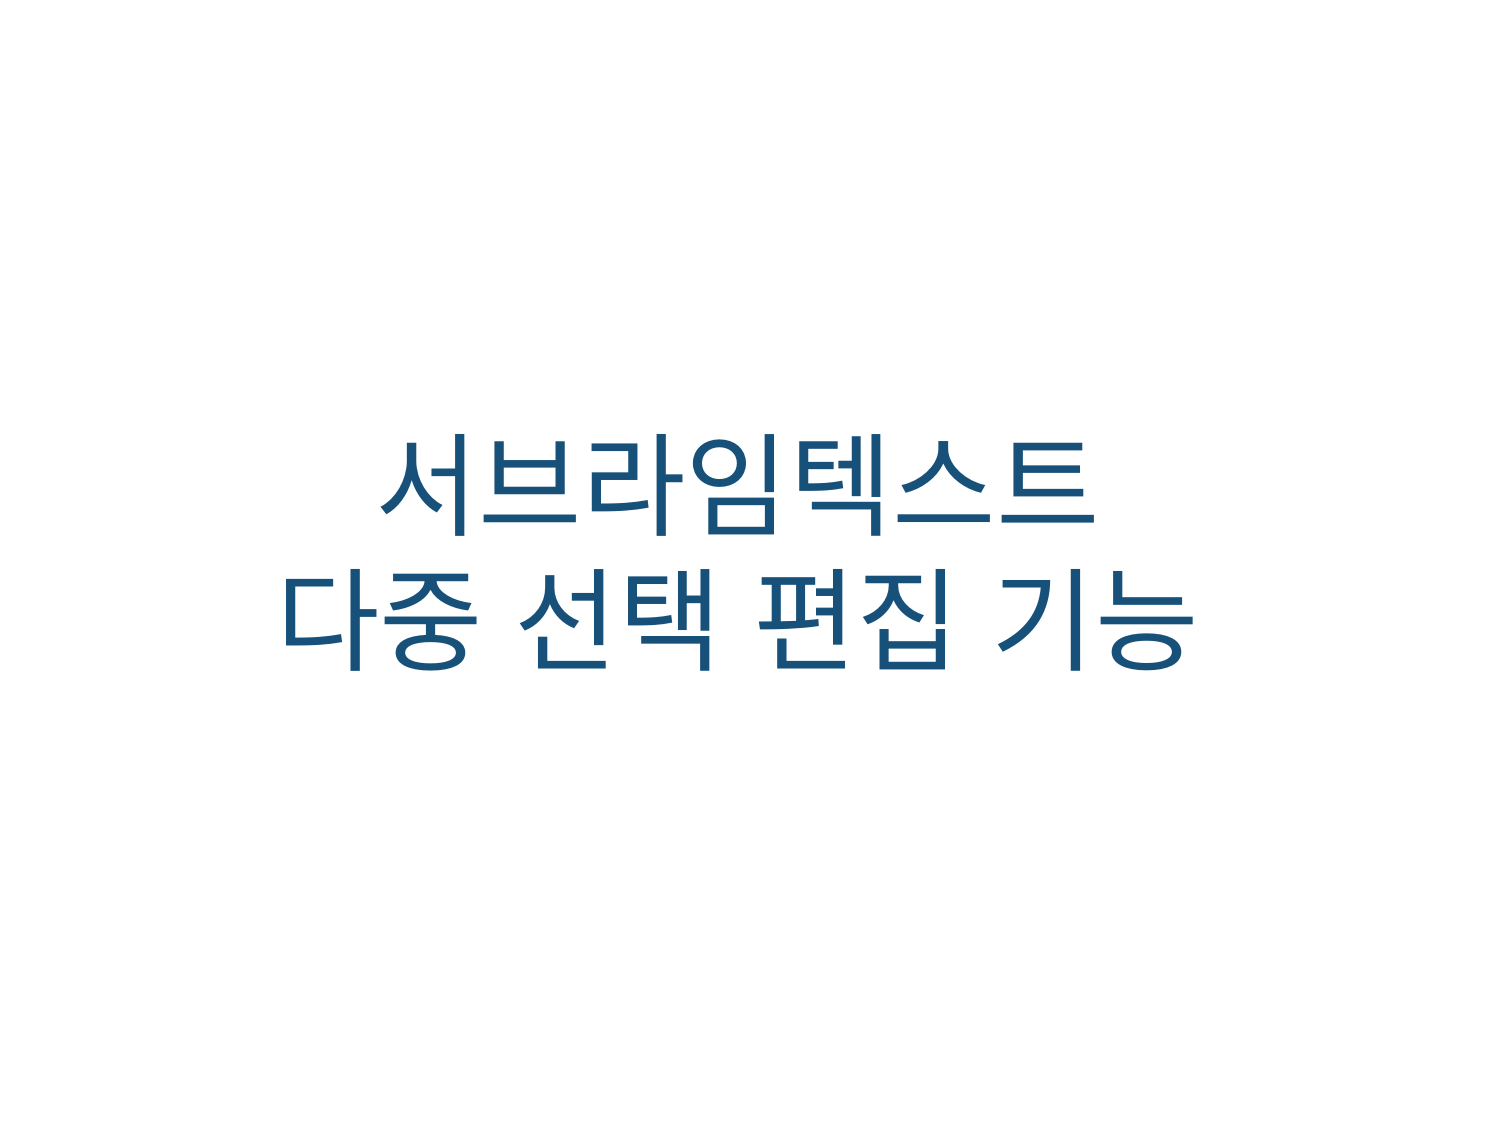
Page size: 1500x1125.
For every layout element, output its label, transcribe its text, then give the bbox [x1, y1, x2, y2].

text_box 서브라임텍스트 다중 선택 편집 기능 [261, 407, 1214, 693]
